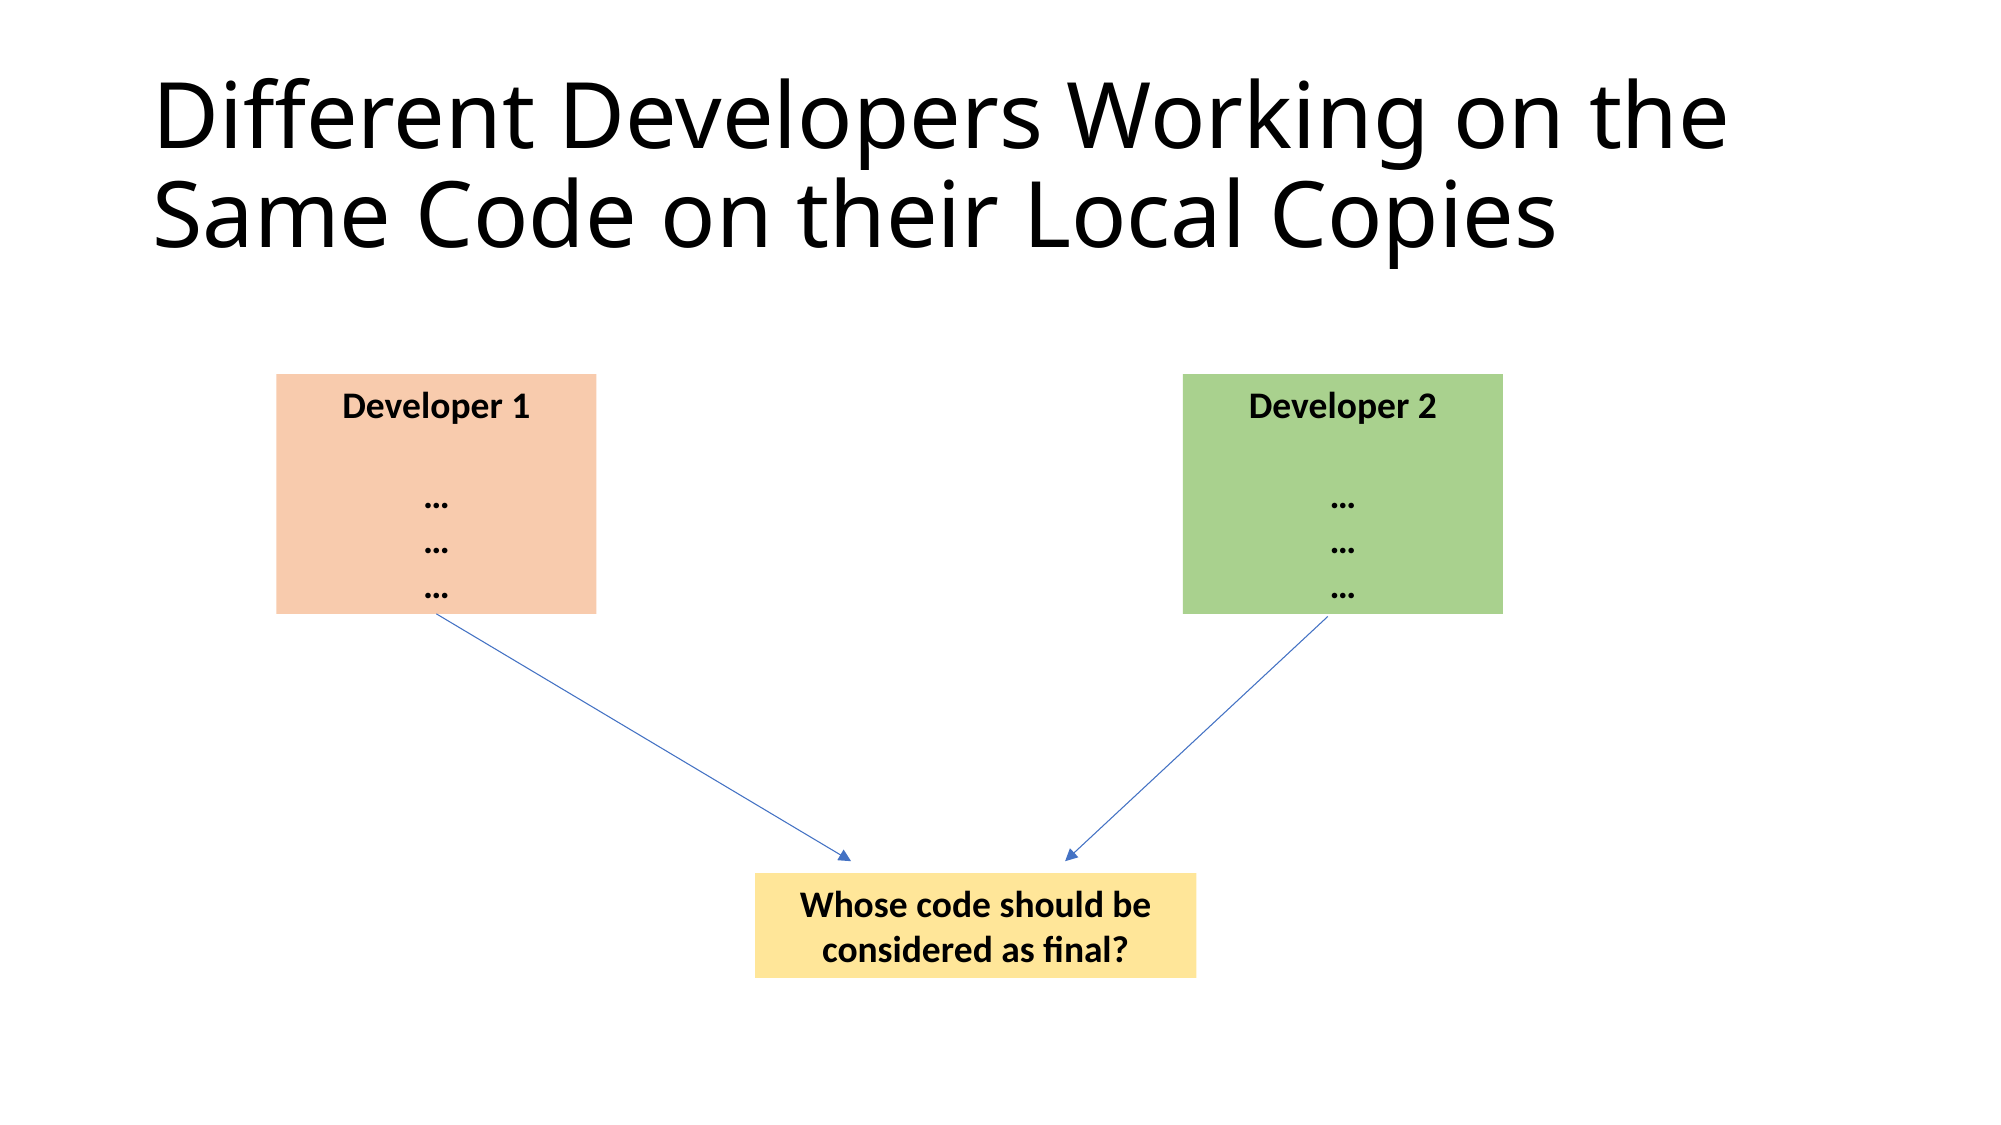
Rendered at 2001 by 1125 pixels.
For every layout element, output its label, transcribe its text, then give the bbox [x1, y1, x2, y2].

title Different Developers Working on the Same Code on their Local Copies [137, 59, 1863, 278]
text_box Developer 1 … … … [276, 374, 597, 614]
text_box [1065, 616, 1328, 862]
text_box Whose code should be considered as final? [755, 873, 1197, 978]
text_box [436, 616, 852, 862]
text_box Developer 2 … … … [1182, 374, 1503, 614]
